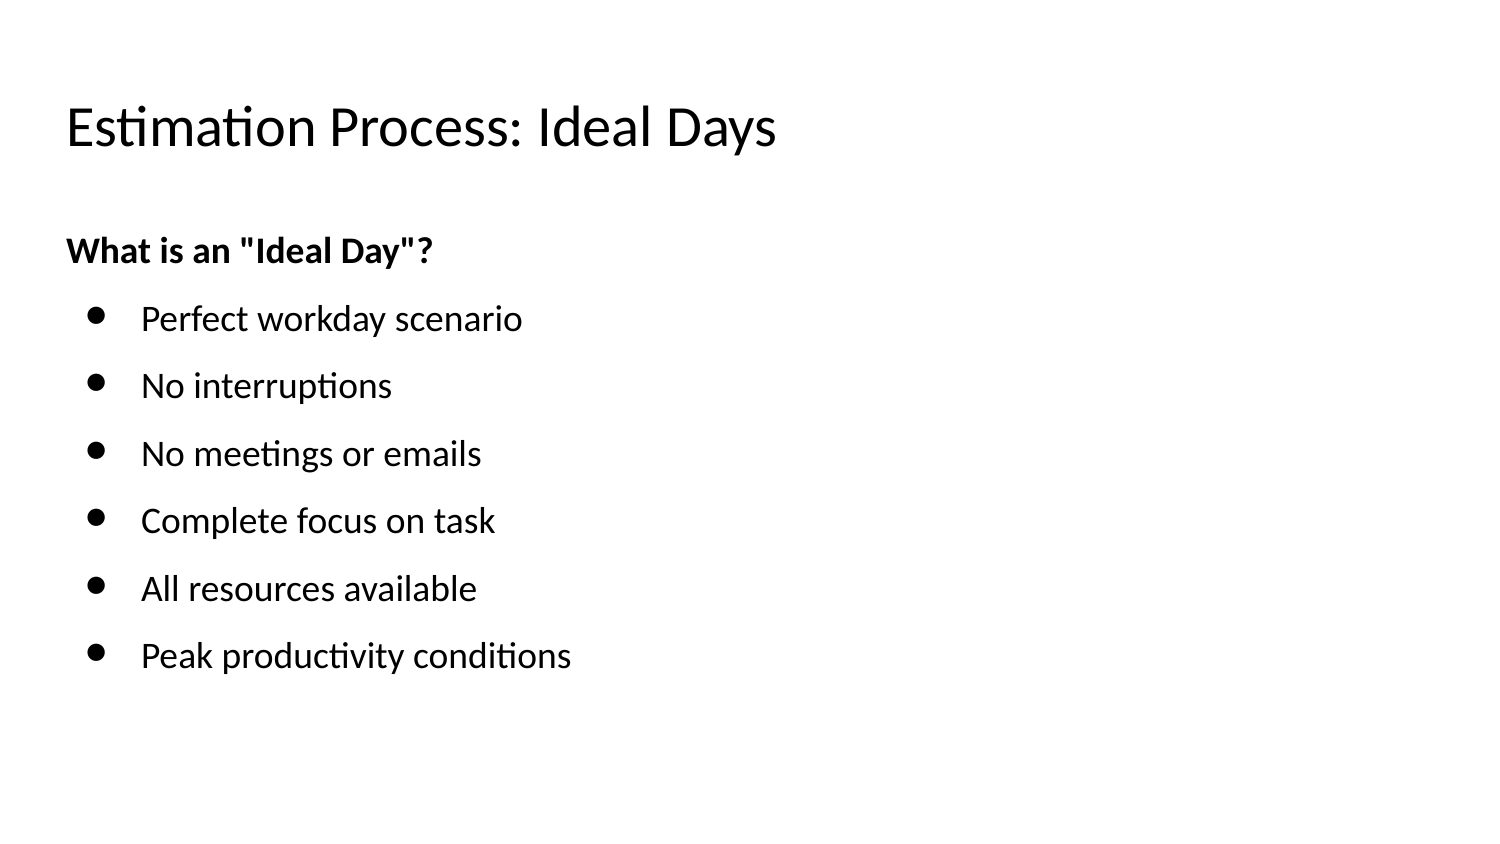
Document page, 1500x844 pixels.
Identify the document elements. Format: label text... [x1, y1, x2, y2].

title Estimation Process: Ideal Days [51, 72, 1449, 189]
list What is an "Ideal Day"? Perfect workday scenario No interruptions No meetings or emails Complete focus on task All resources available Peak productivity conditions [51, 189, 1449, 694]
